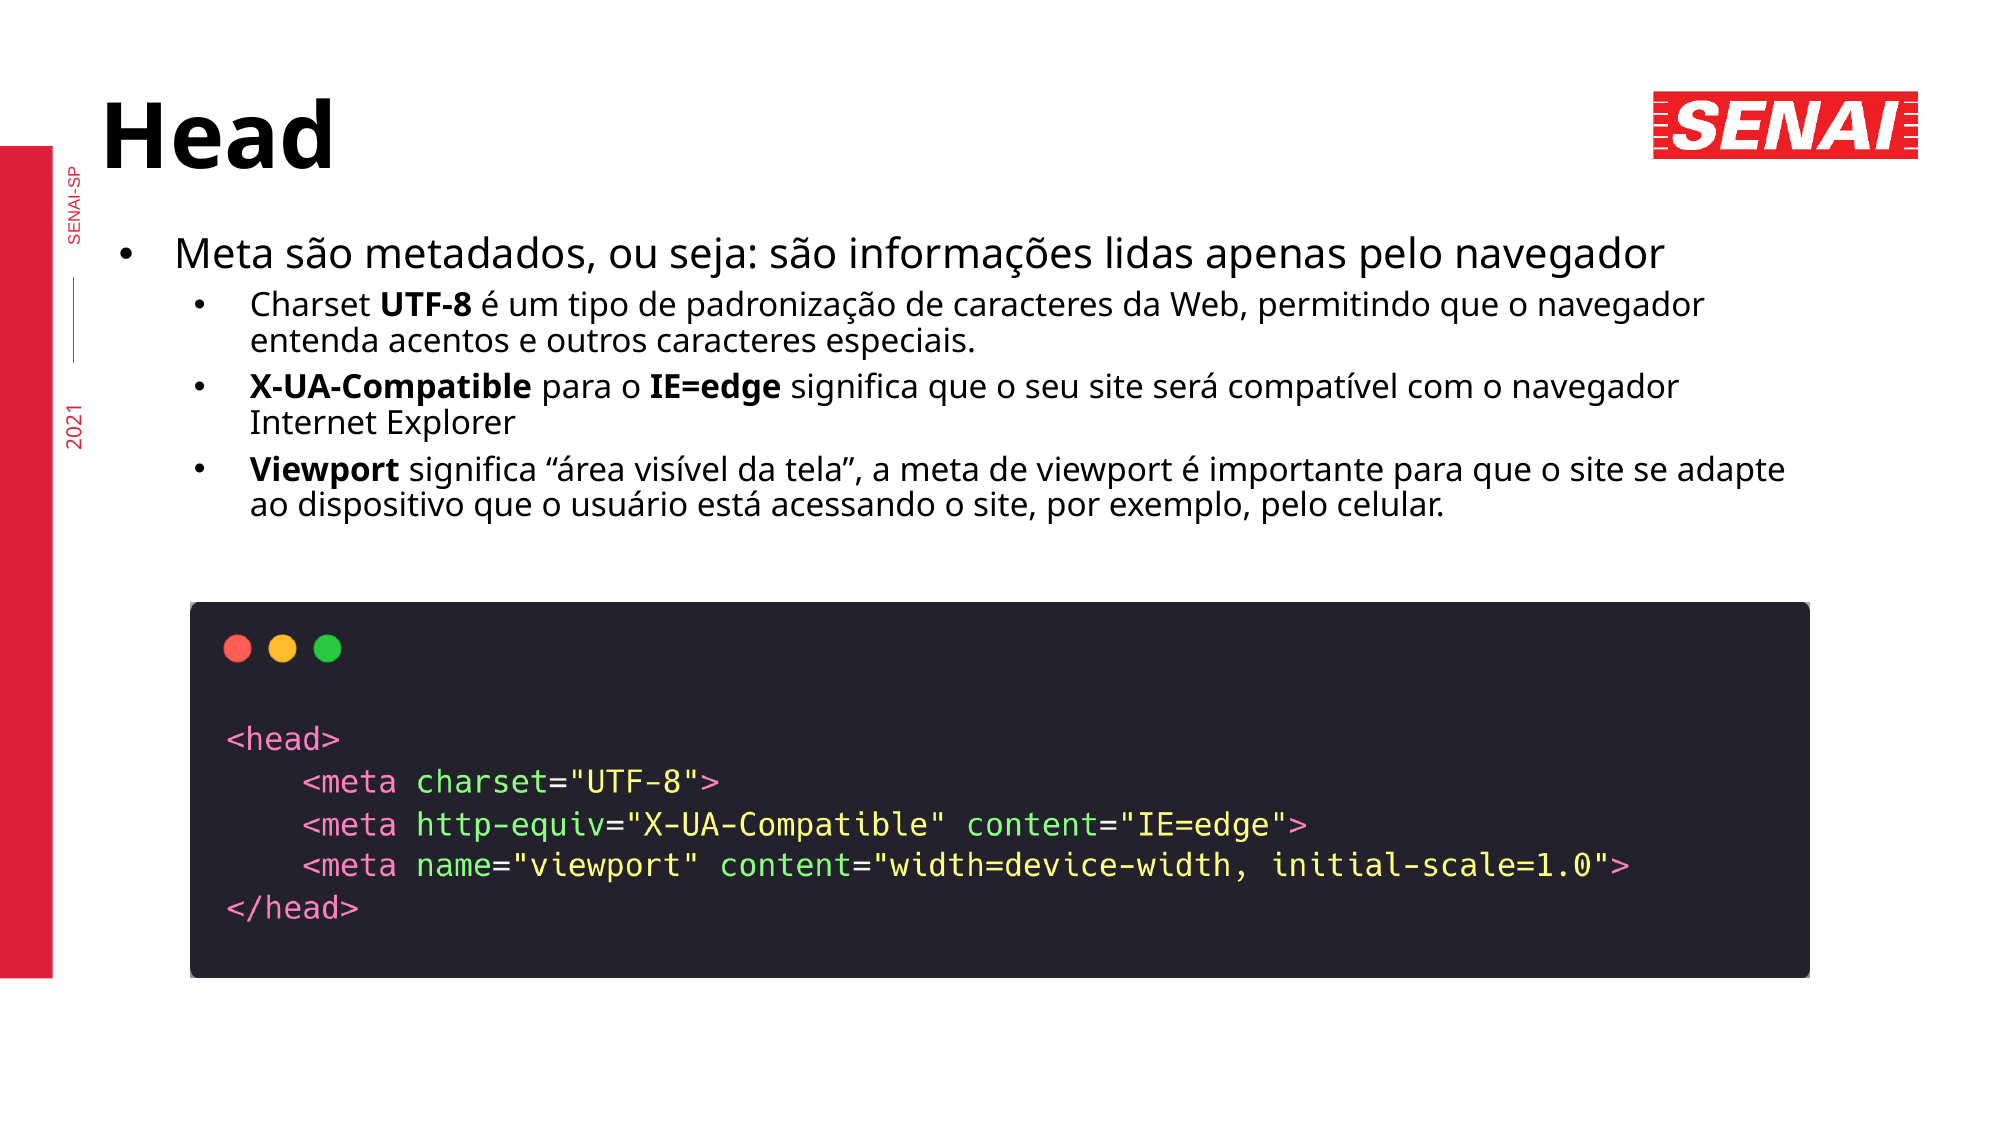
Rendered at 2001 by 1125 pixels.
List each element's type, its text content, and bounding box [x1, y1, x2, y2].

picture [1900, 85, 1924, 165]
title Head [99, 44, 1900, 233]
list Meta são metadados, ou seja: são informações lidas apenas pelo navegador Charset UTF-8 é um tipo de padronização de caracteres da Web, permitindo que o navegador entenda acentos e outros caracteres especiais. X-UA-Compatible para o IE=edge significa que o seu site será compatível com o navegador Internet Explorer Viewport significa “área visível da tela”, a meta de viewport é importante para que o site se adapte ao dispositivo que o usuário está acessando o site, por exemplo, pelo celular. [99, 232, 1793, 569]
picture [190, 602, 1810, 979]
